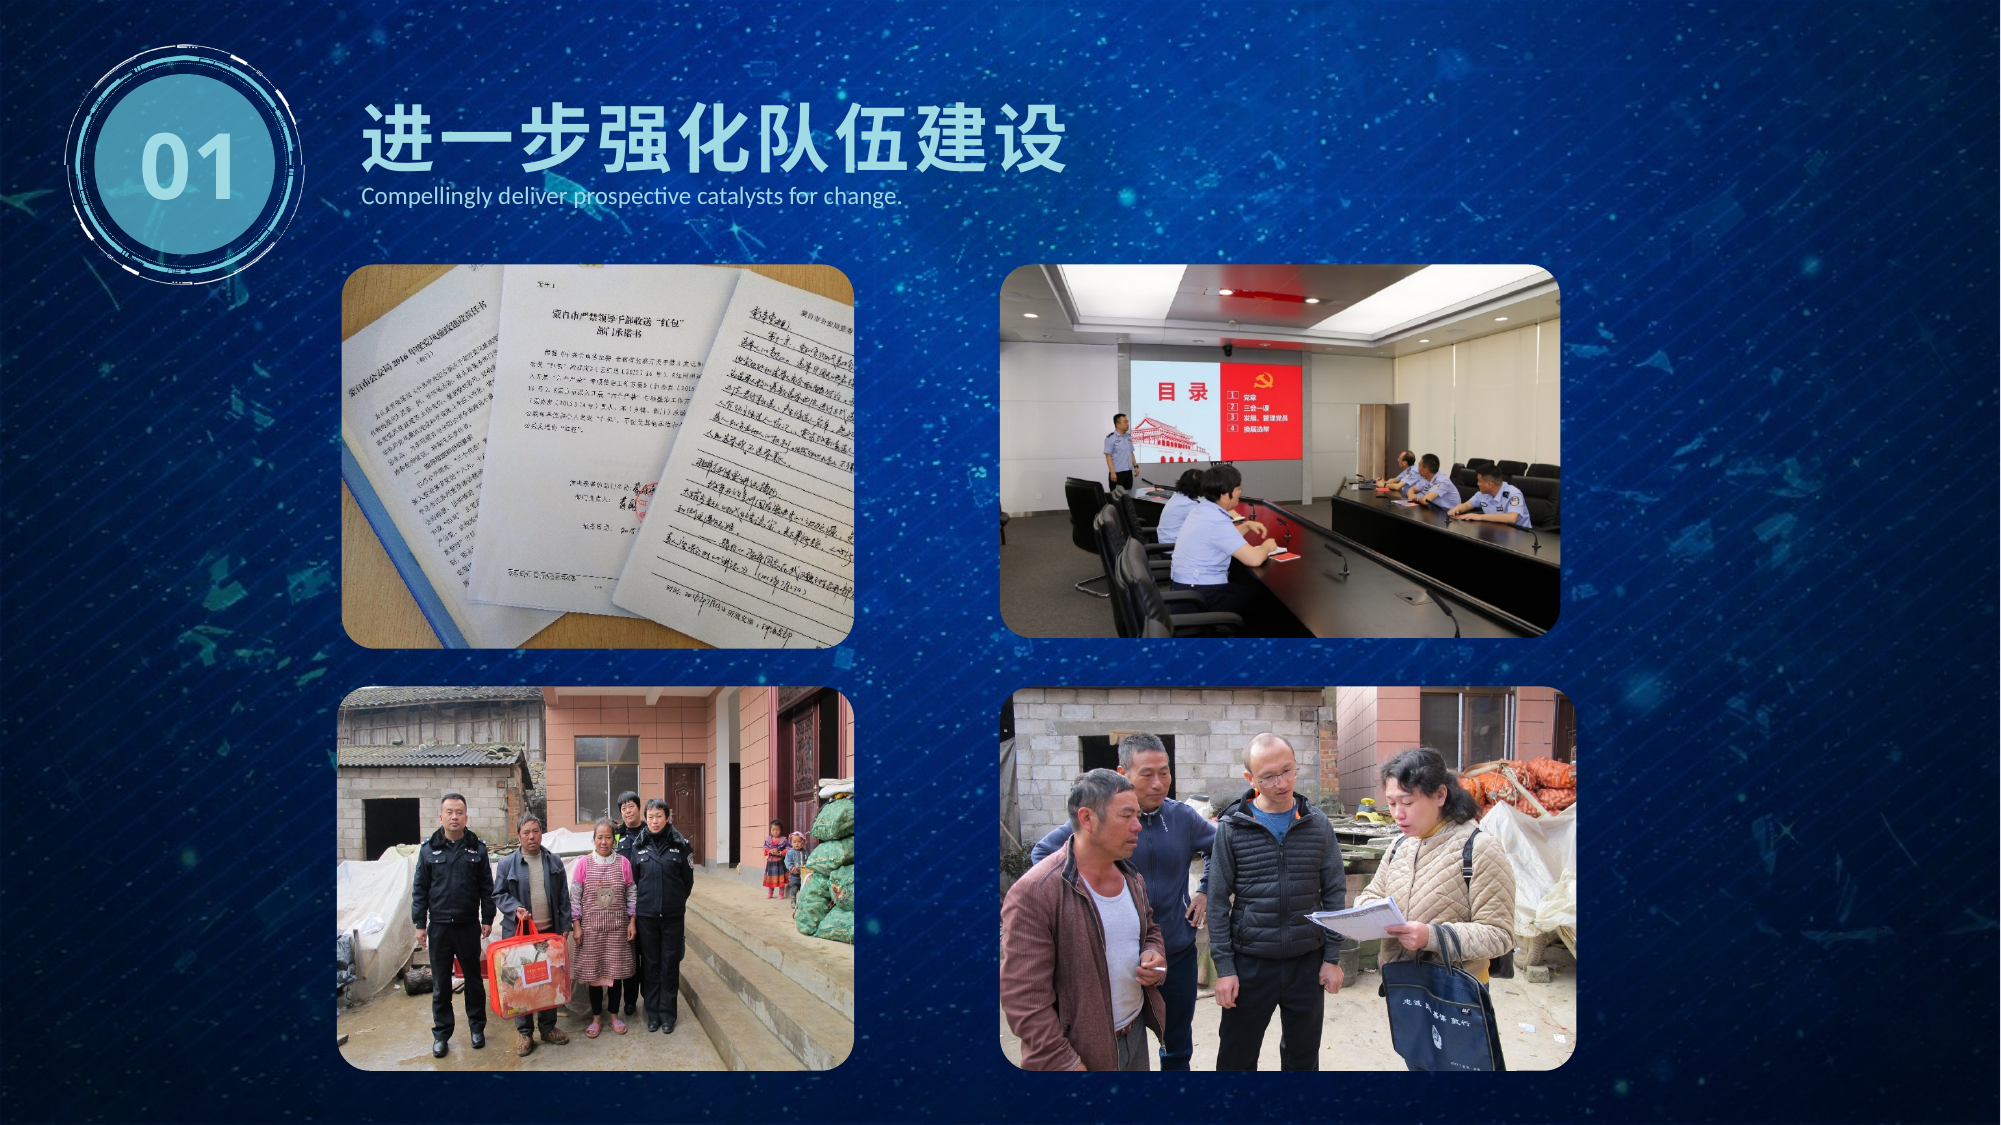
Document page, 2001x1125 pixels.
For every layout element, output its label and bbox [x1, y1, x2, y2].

text_box [345, 83, 1104, 218]
picture [0, 0, 2001, 1125]
